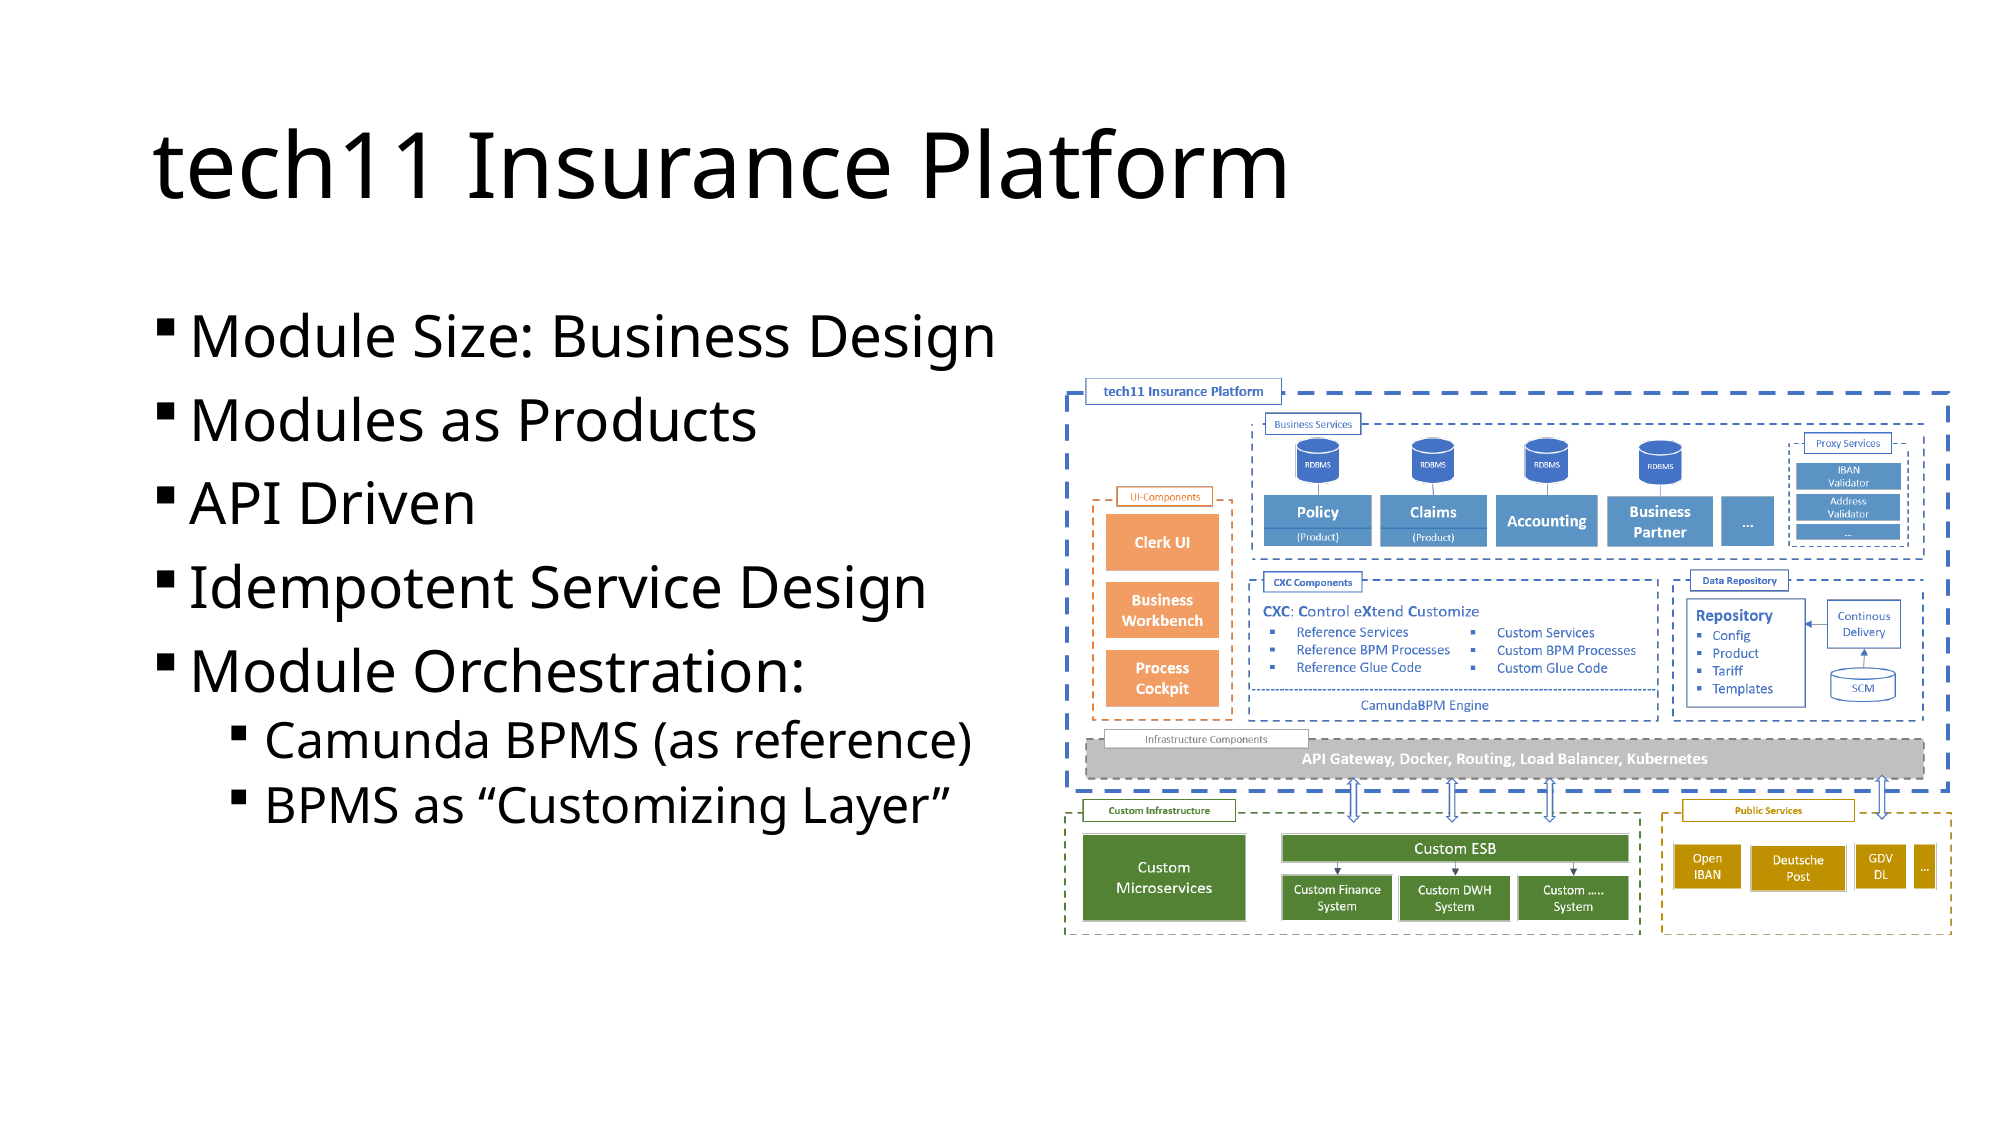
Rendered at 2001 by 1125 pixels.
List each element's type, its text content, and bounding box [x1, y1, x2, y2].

list Module Size: Business Design Modules as Products API Driven Idempotent Service Design Module Orchestration: Camunda BPMS (as reference) BPMS as “Customizing Layer” [137, 299, 1863, 1014]
picture [1063, 377, 1952, 936]
title tech11 Insurance Platform [137, 59, 1863, 278]
